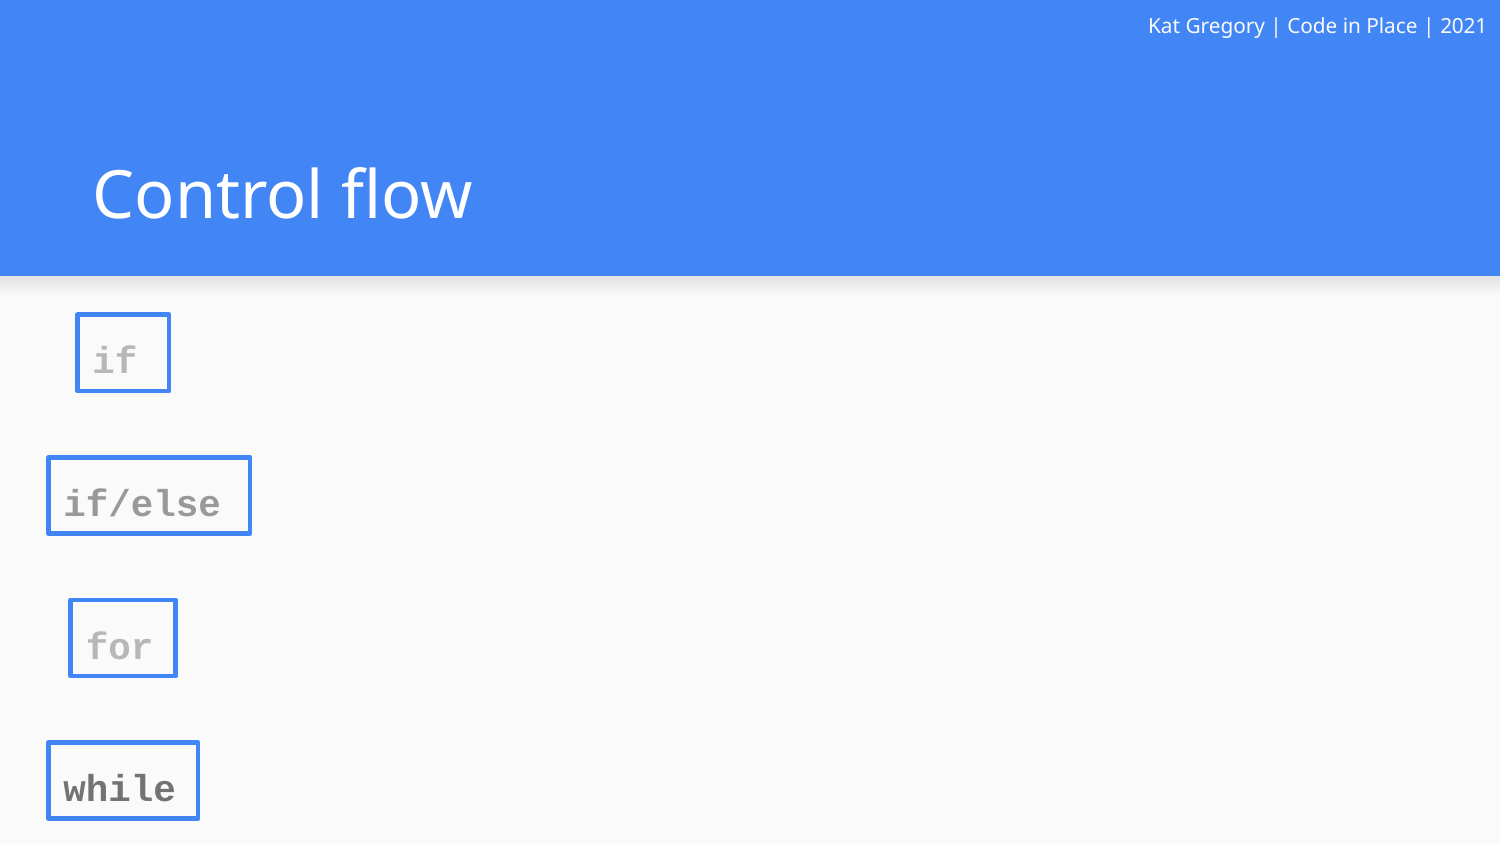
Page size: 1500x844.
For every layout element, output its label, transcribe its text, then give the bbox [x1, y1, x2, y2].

list if/else [48, 457, 250, 534]
list while [48, 742, 199, 819]
list for [70, 599, 176, 677]
text_box Kat Gregory | Code in Place | 2021 [2, 0, 1500, 40]
title Control flow [77, 121, 1427, 248]
list if [77, 314, 170, 392]
